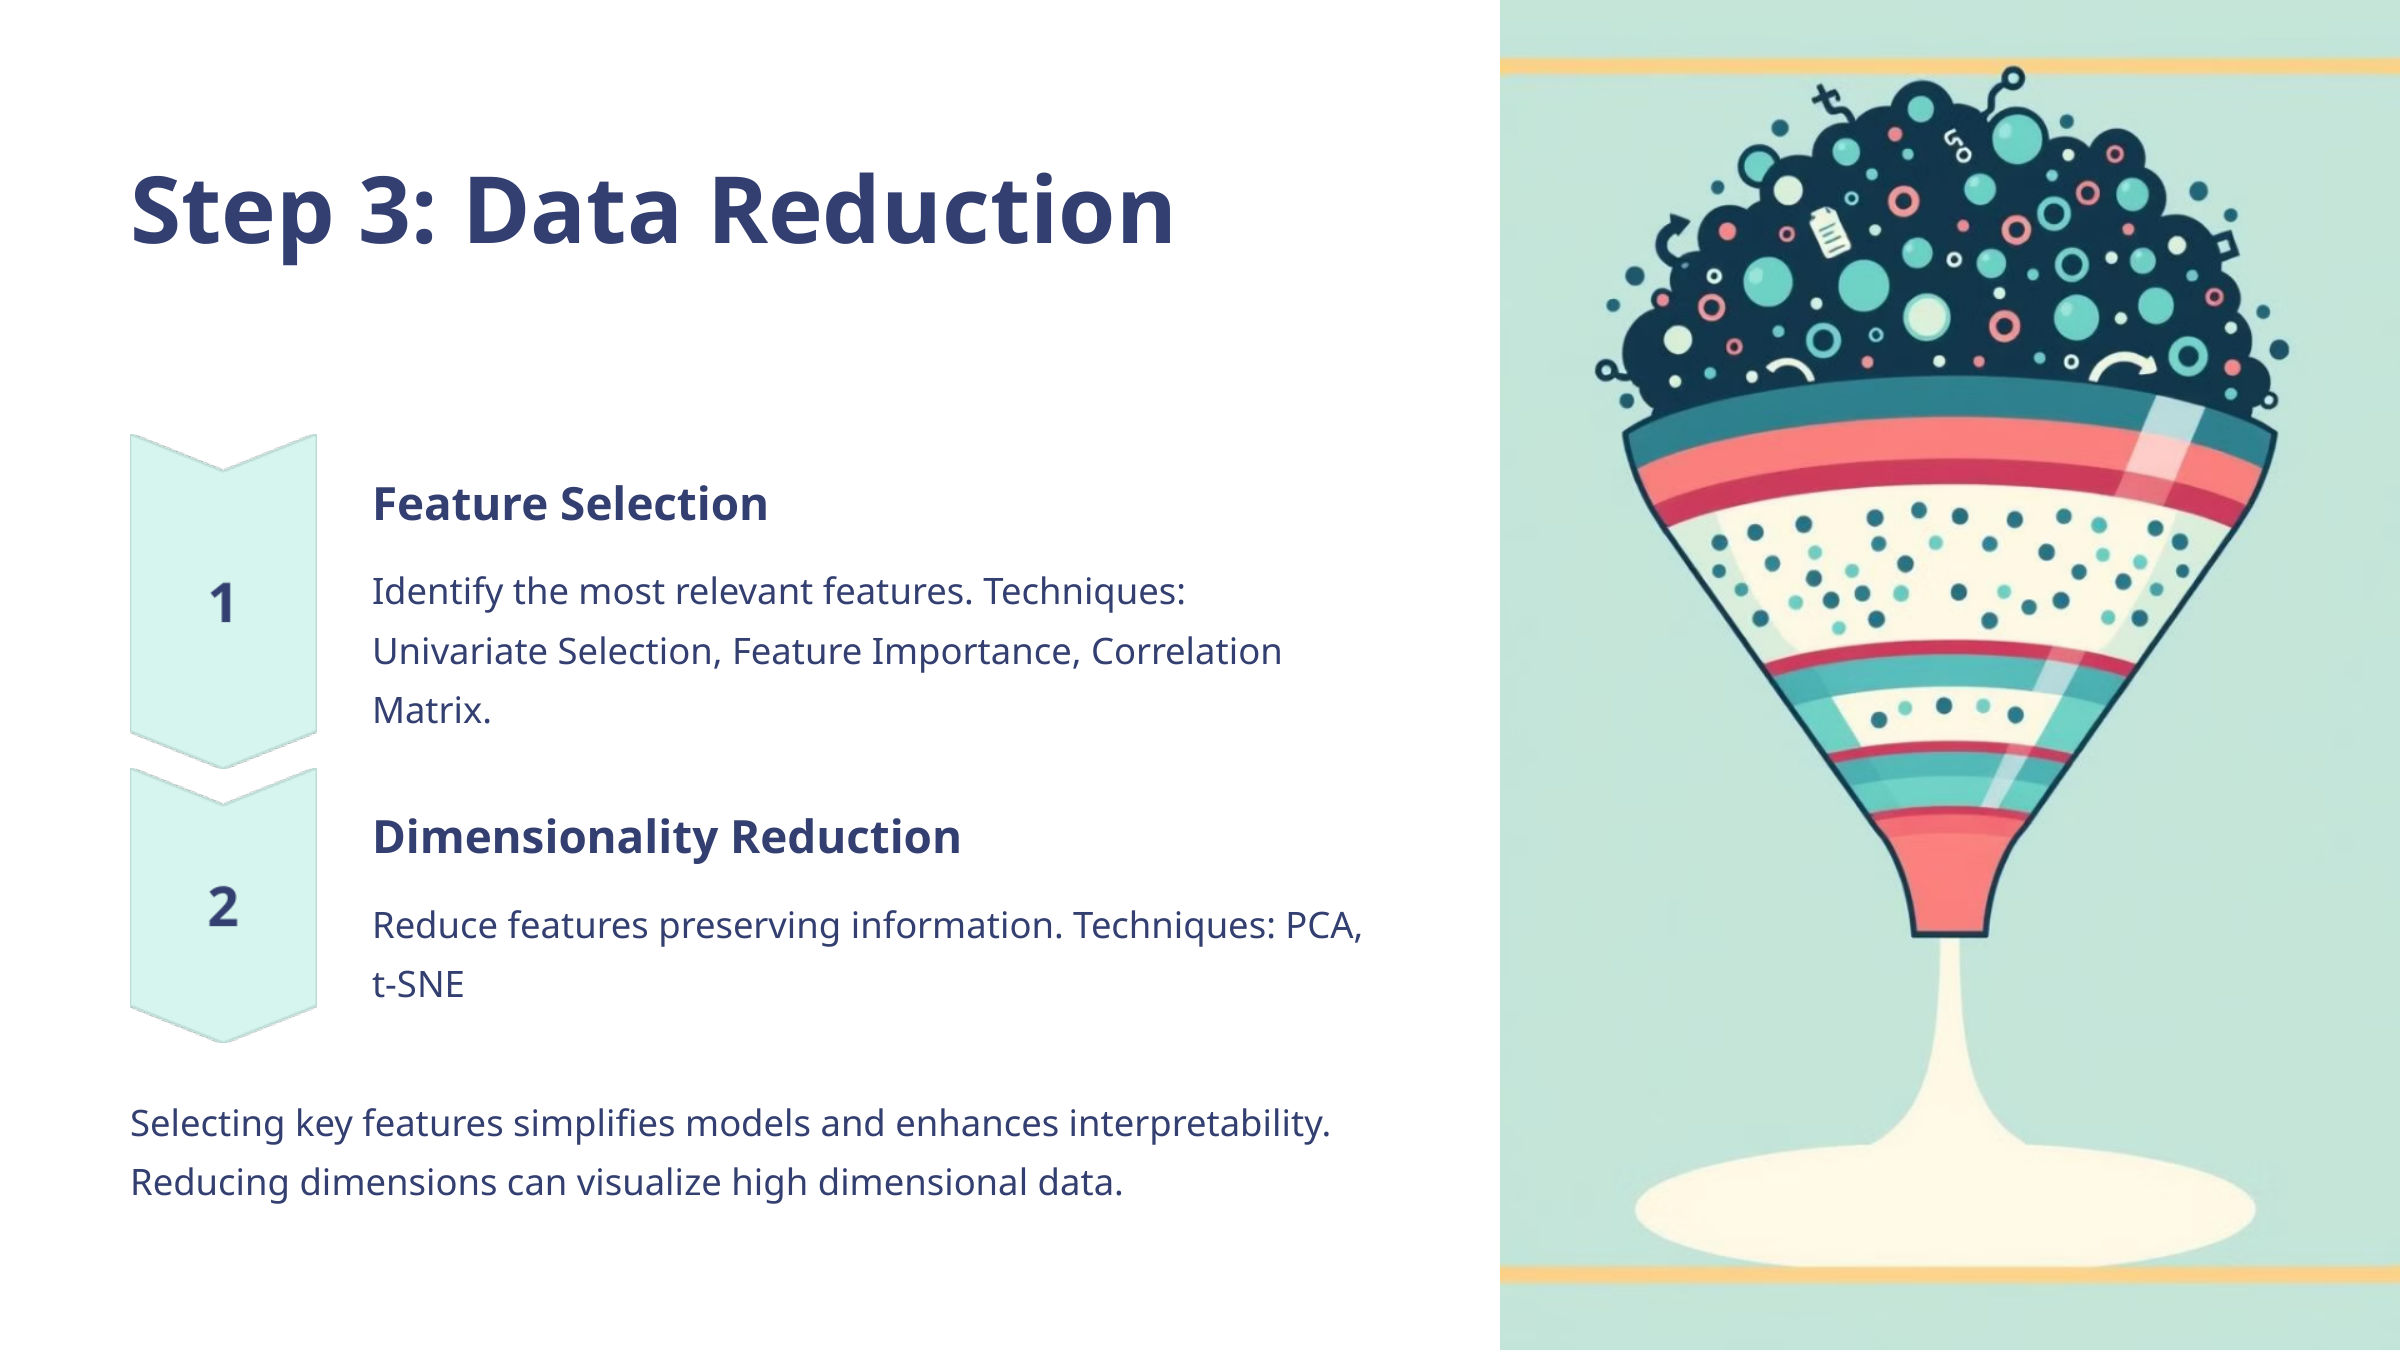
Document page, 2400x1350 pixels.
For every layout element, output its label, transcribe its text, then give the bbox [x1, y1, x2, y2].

text_box Feature Selection [371, 472, 888, 531]
text_box Step 3: Data Reduction [130, 146, 1370, 380]
picture [130, 434, 317, 1043]
text_box Identify the most relevant features. Techniques: Univariate Selection, Feature Importance, Correlation Matrix. [372, 552, 1370, 732]
picture [1499, 0, 2400, 1350]
text_box Reduce features preserving information. Techniques: PCA, t-SNE [372, 886, 1370, 1006]
text_box Selecting key features simplifies models and enhances interpretability. Reducing dimensions can visualize high dimensional data. [130, 1084, 1370, 1204]
text_box Dimensionality Reduction [372, 805, 1119, 864]
